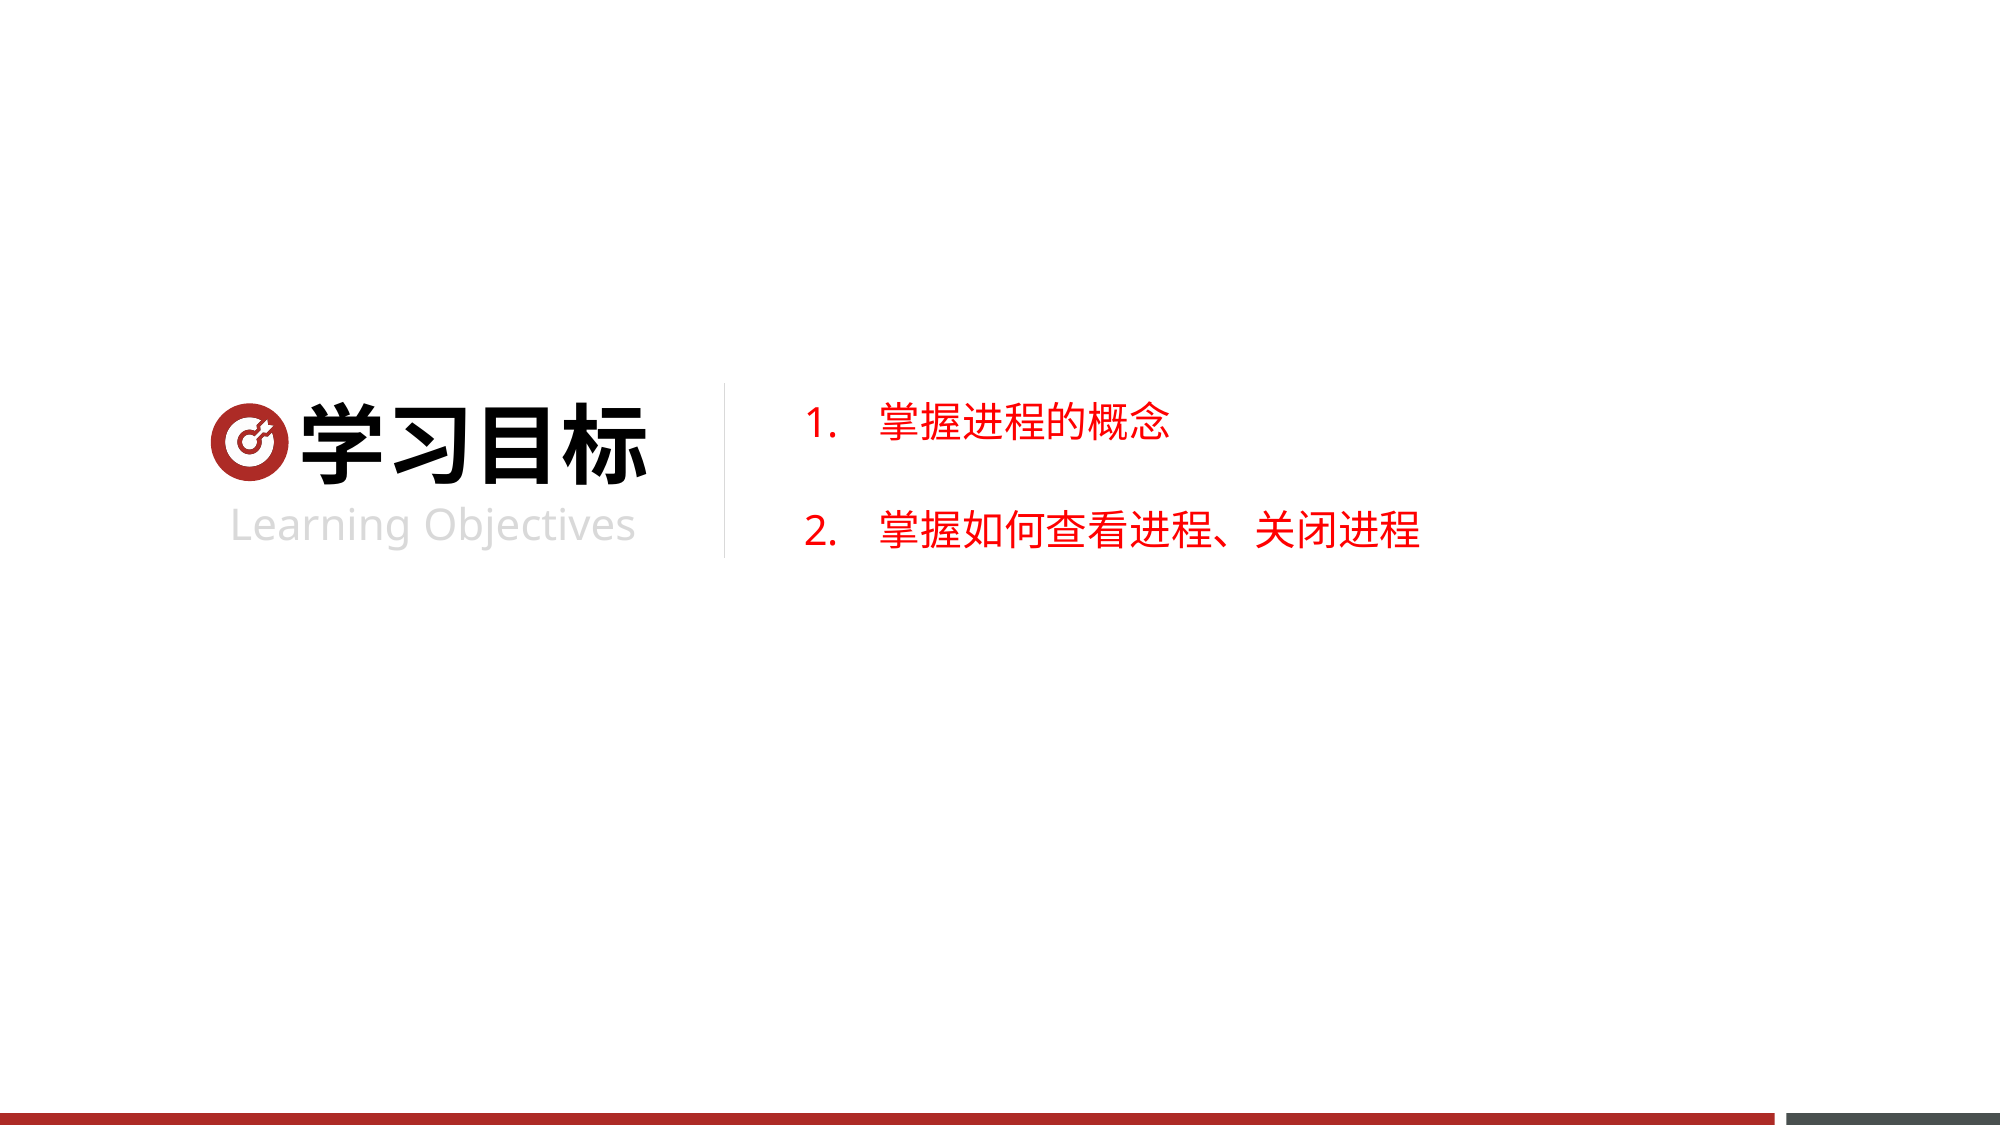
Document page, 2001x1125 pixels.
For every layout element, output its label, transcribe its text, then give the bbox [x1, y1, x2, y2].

picture [216, 408, 283, 476]
list 掌握进程的概念 掌握如何查看进程、关闭进程 [789, 235, 1823, 665]
